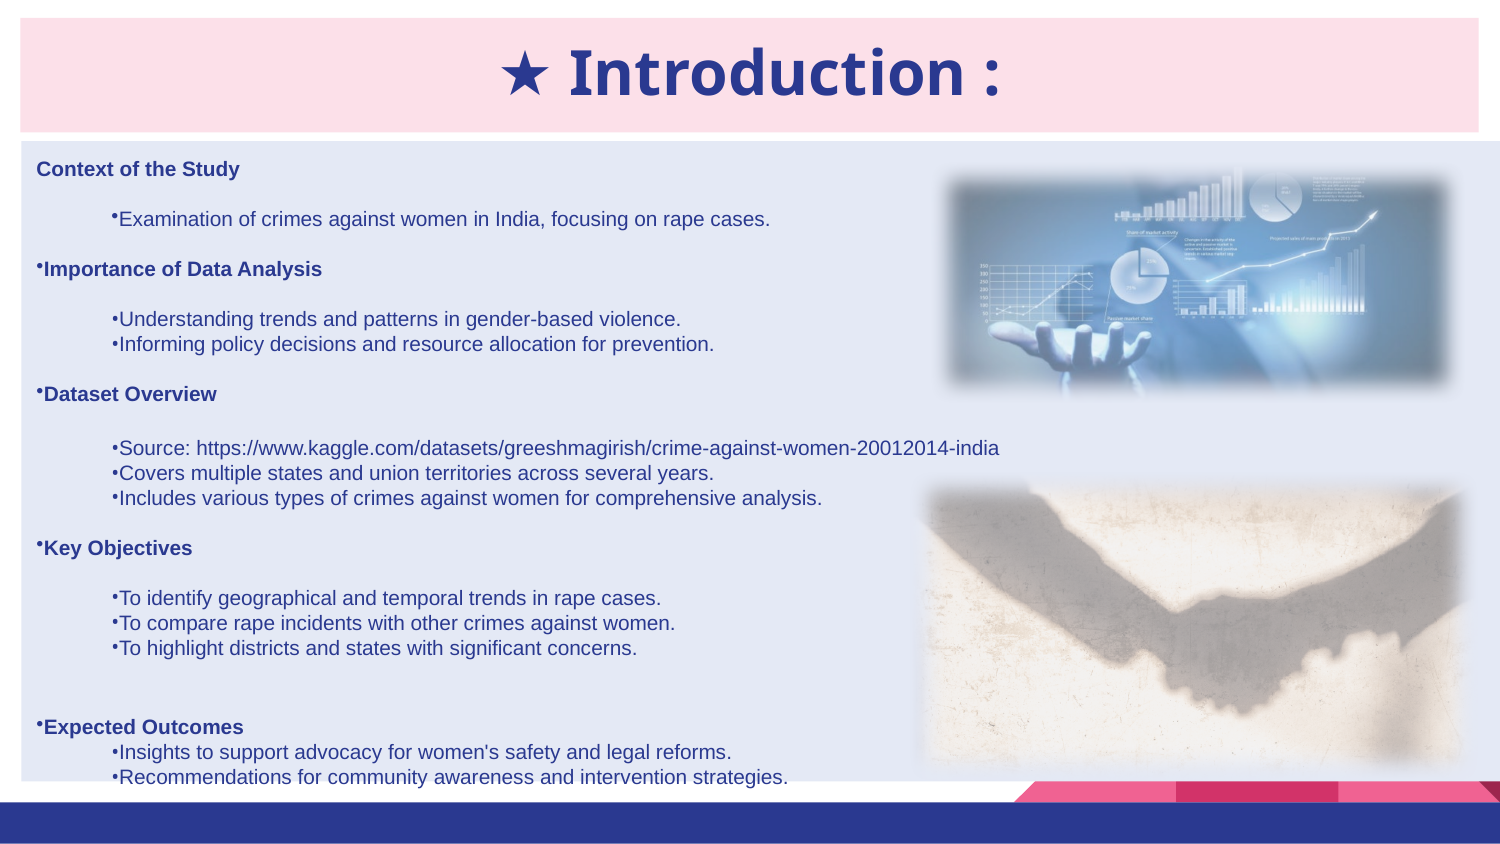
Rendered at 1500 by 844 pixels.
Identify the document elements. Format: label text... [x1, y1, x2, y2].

title ★ Introduction : [20, 17, 1479, 133]
picture [908, 470, 1479, 782]
picture [929, 160, 1466, 405]
list Context of the Study Examination of crimes against women in India, focusing on rape cases. Importance of Data Analysis Understanding trends and patterns in gender-based violence. Informing policy decisions and resource allocation for prevention. Dataset Overview Source: https://www.kaggle.com/datasets/greeshmagirish/crime-against-women-20012014-india Covers multiple states and union territories across several years. Includes various types of crimes against women for comprehensive analysis. Key Objectives To identify geographical and temporal trends in rape cases. To compare rape incidents with other crimes against women. To highlight districts and states with significant concerns. Expected Outcomes Insights to support advocacy for women's safety and legal reforms. Recommendations for community awareness and intervention strategies. [21, 141, 1500, 782]
